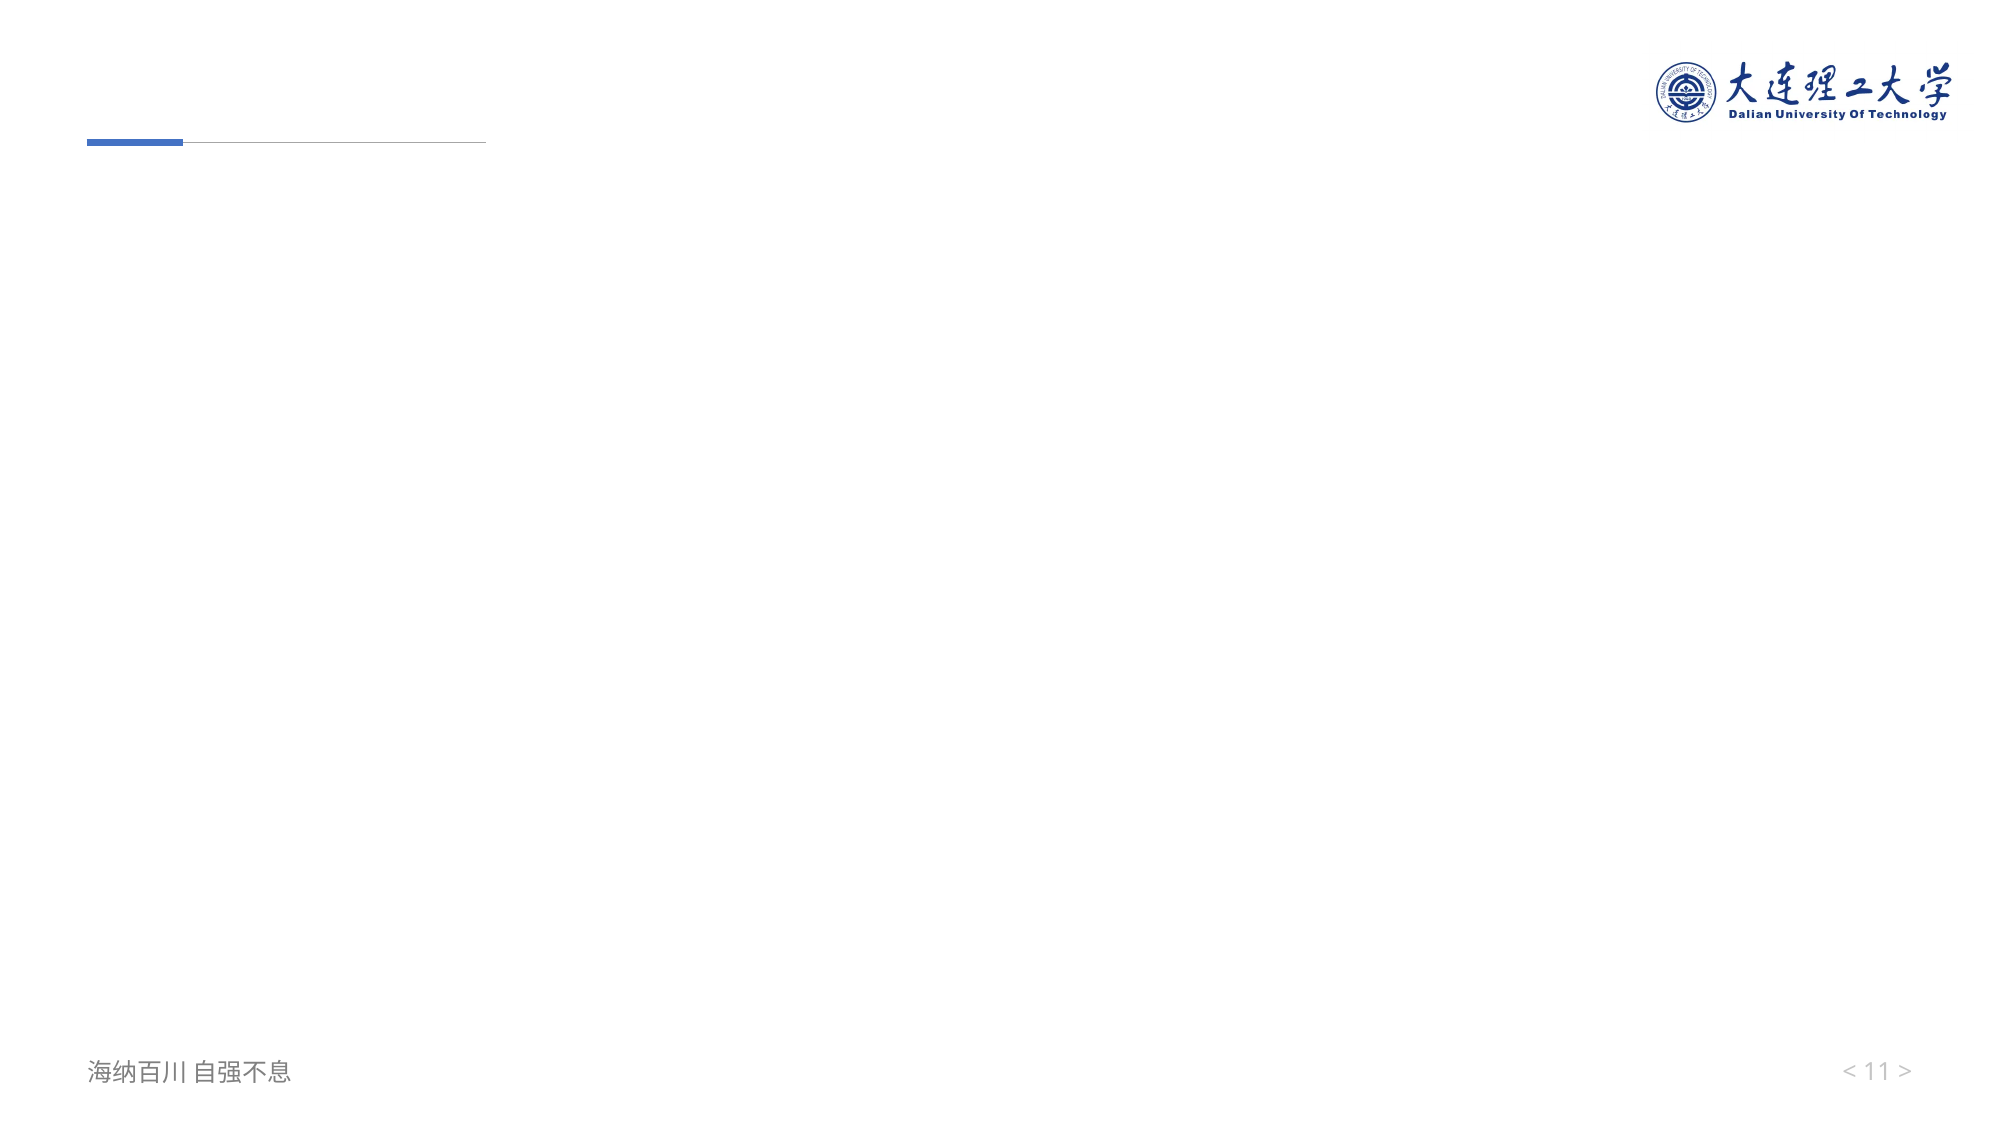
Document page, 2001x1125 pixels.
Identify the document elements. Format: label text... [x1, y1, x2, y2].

picture [1642, 41, 1974, 143]
slide_number < 11 > [1477, 1048, 1928, 1097]
